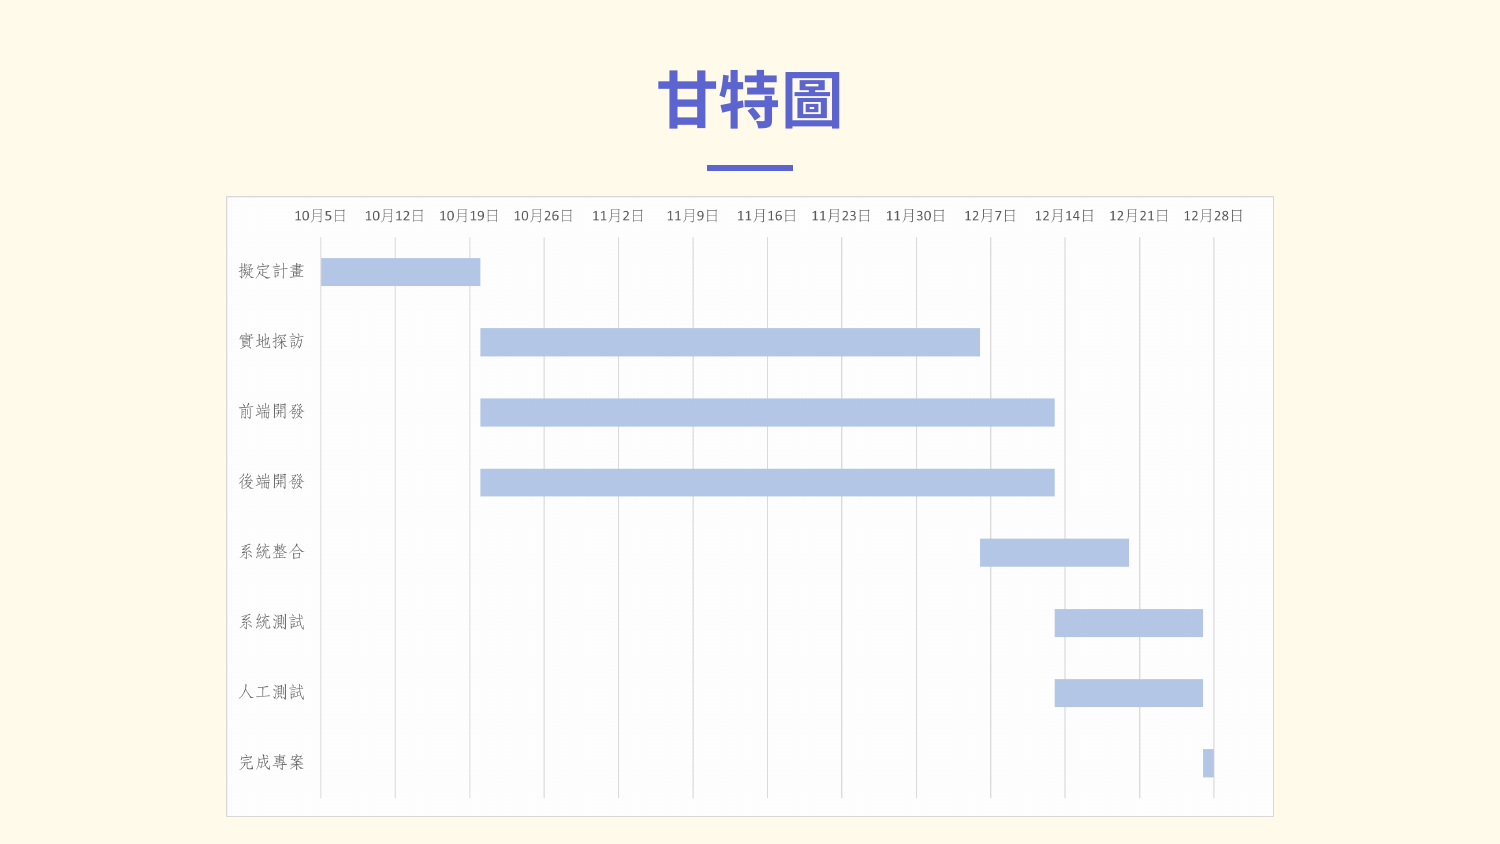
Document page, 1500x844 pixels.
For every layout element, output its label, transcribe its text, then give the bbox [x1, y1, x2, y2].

title 甘特圖 [116, 26, 1383, 151]
picture [226, 196, 1274, 818]
